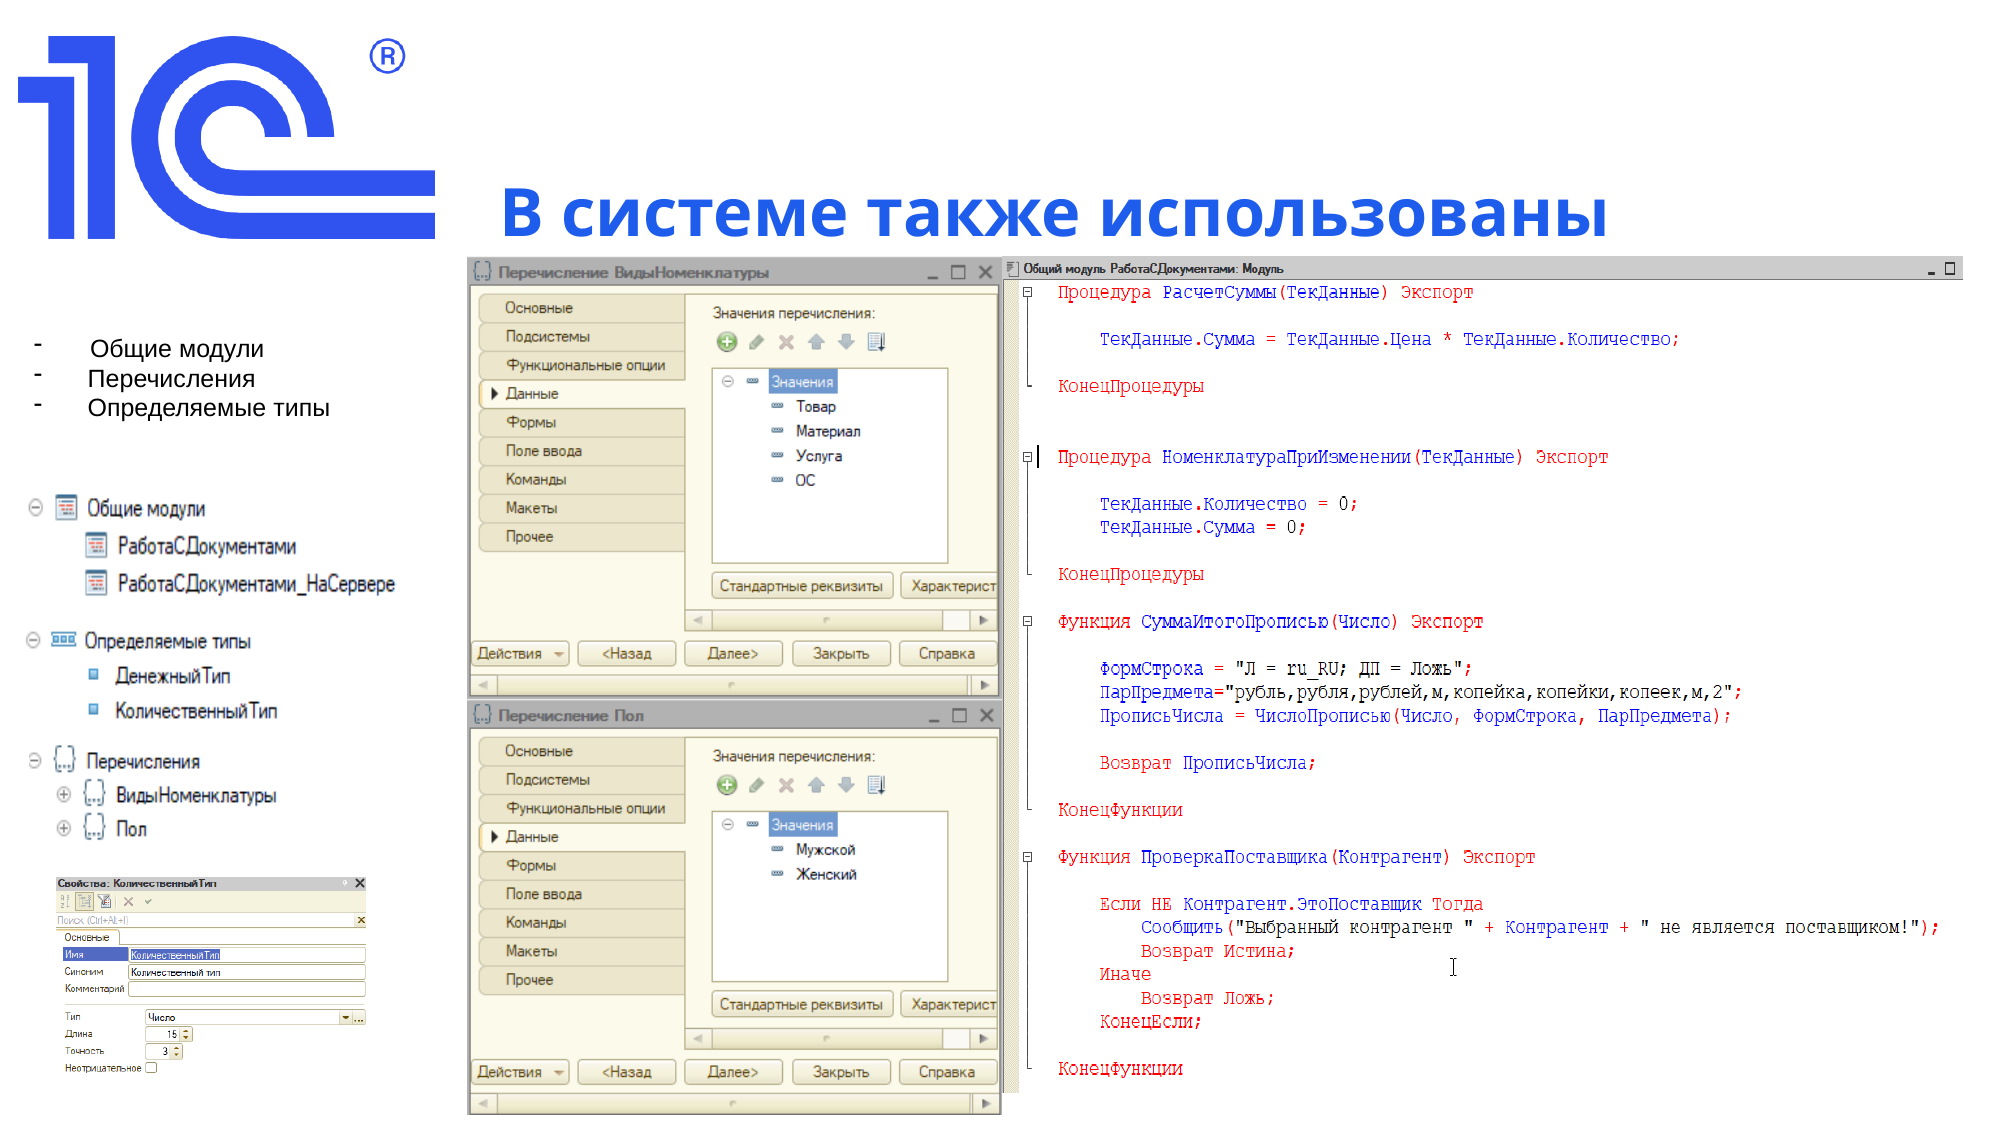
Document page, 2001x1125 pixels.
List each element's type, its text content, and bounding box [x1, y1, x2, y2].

picture [467, 256, 1963, 1116]
picture [17, 622, 349, 727]
text_box В системе также использованы [484, 171, 2000, 221]
picture [56, 876, 366, 1083]
picture [18, 489, 404, 606]
picture [28, 743, 338, 850]
picture [18, 35, 435, 240]
text_box Общие модули Перечисления Определяемые типы [18, 324, 421, 472]
